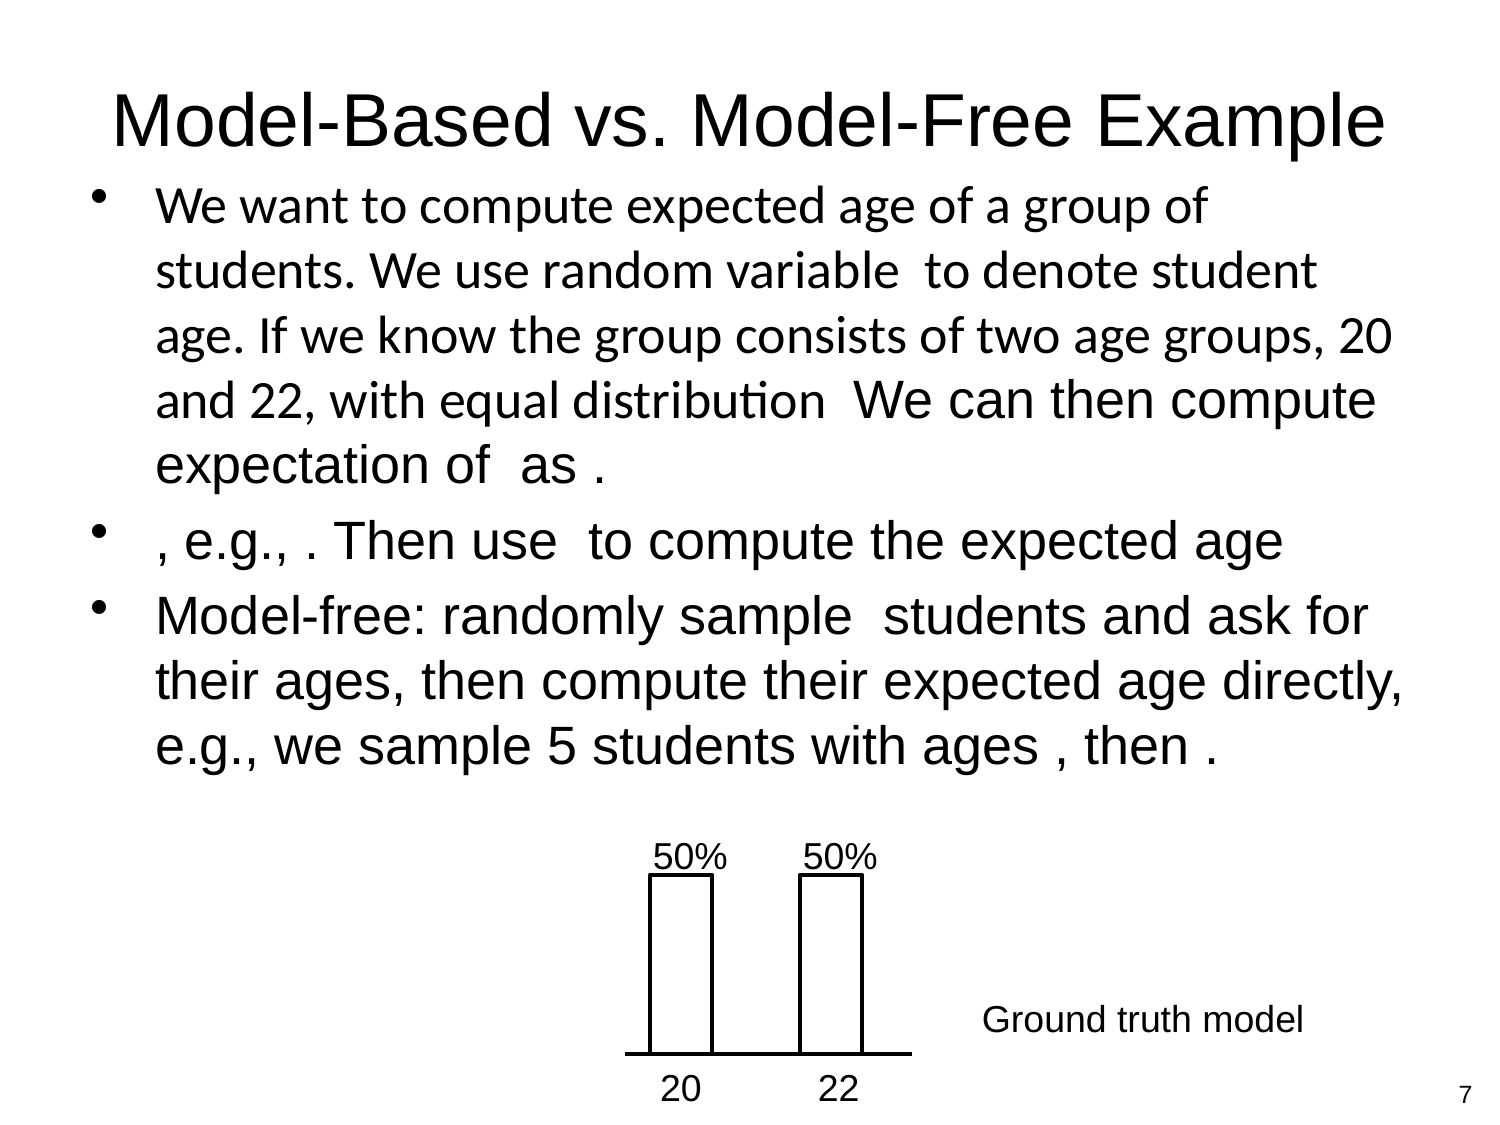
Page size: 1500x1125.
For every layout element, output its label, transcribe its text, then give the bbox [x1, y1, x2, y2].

text_box [799, 885, 863, 1053]
title Model-Based vs. Model-Free Example [74, 44, 1426, 188]
text_box [649, 885, 713, 1053]
text_box 50% [638, 824, 743, 885]
text_box 20 [645, 1063, 717, 1116]
slide_number 7 [1137, 1070, 1488, 1112]
text_box 22 [803, 1063, 875, 1116]
text_box 50% [788, 824, 893, 885]
